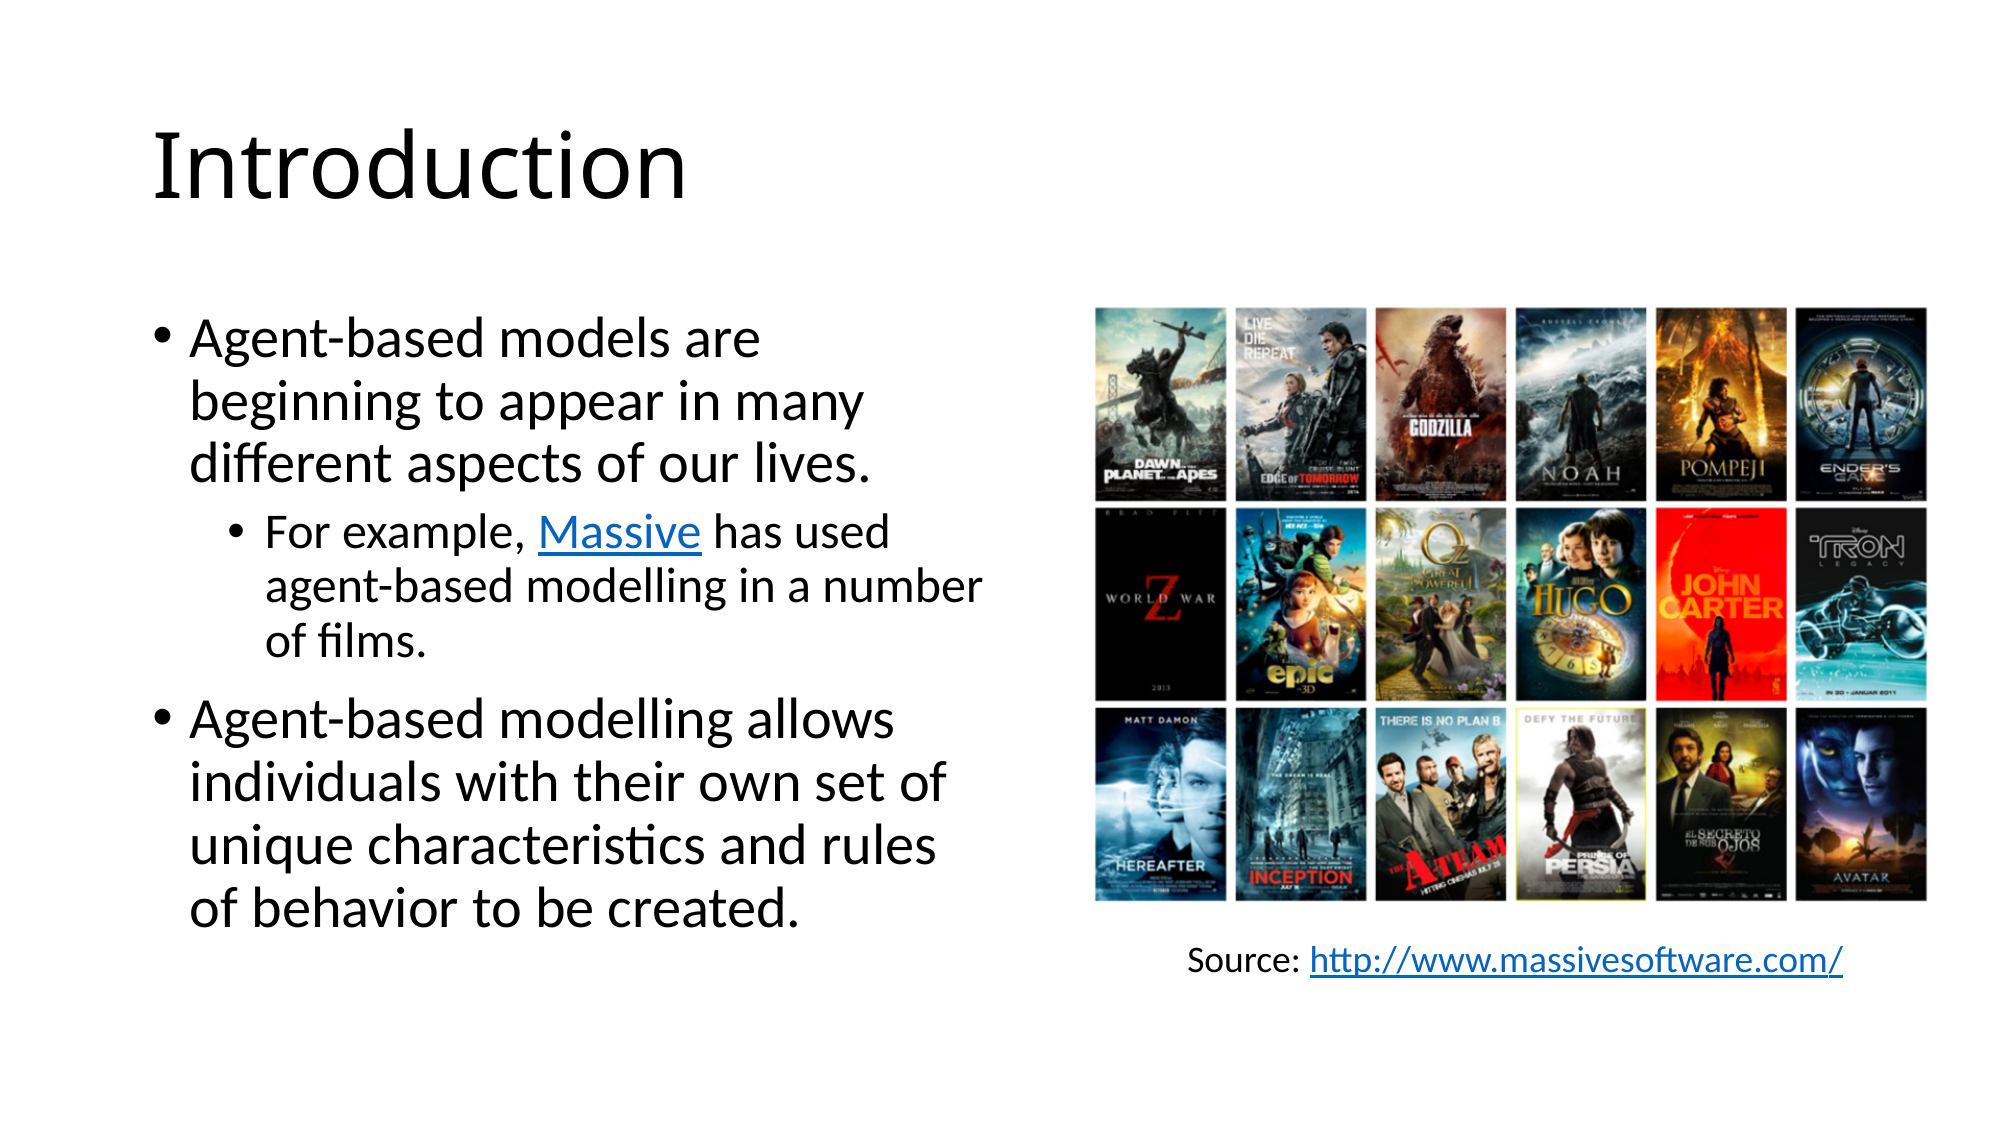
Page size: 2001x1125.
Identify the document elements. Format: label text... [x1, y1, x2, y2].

text_box Source: http://www.massivesoftware.com/ [1172, 927, 1858, 988]
title Introduction [137, 59, 1863, 278]
list Agent-based models are beginning to appear in many different aspects of our lives. For example, Massive has used agent-based modelling in a number of films. Agent-based modelling allows individuals with their own set of unique characteristics and rules of behavior to be created. [137, 299, 1003, 1014]
picture [1087, 299, 1936, 906]
